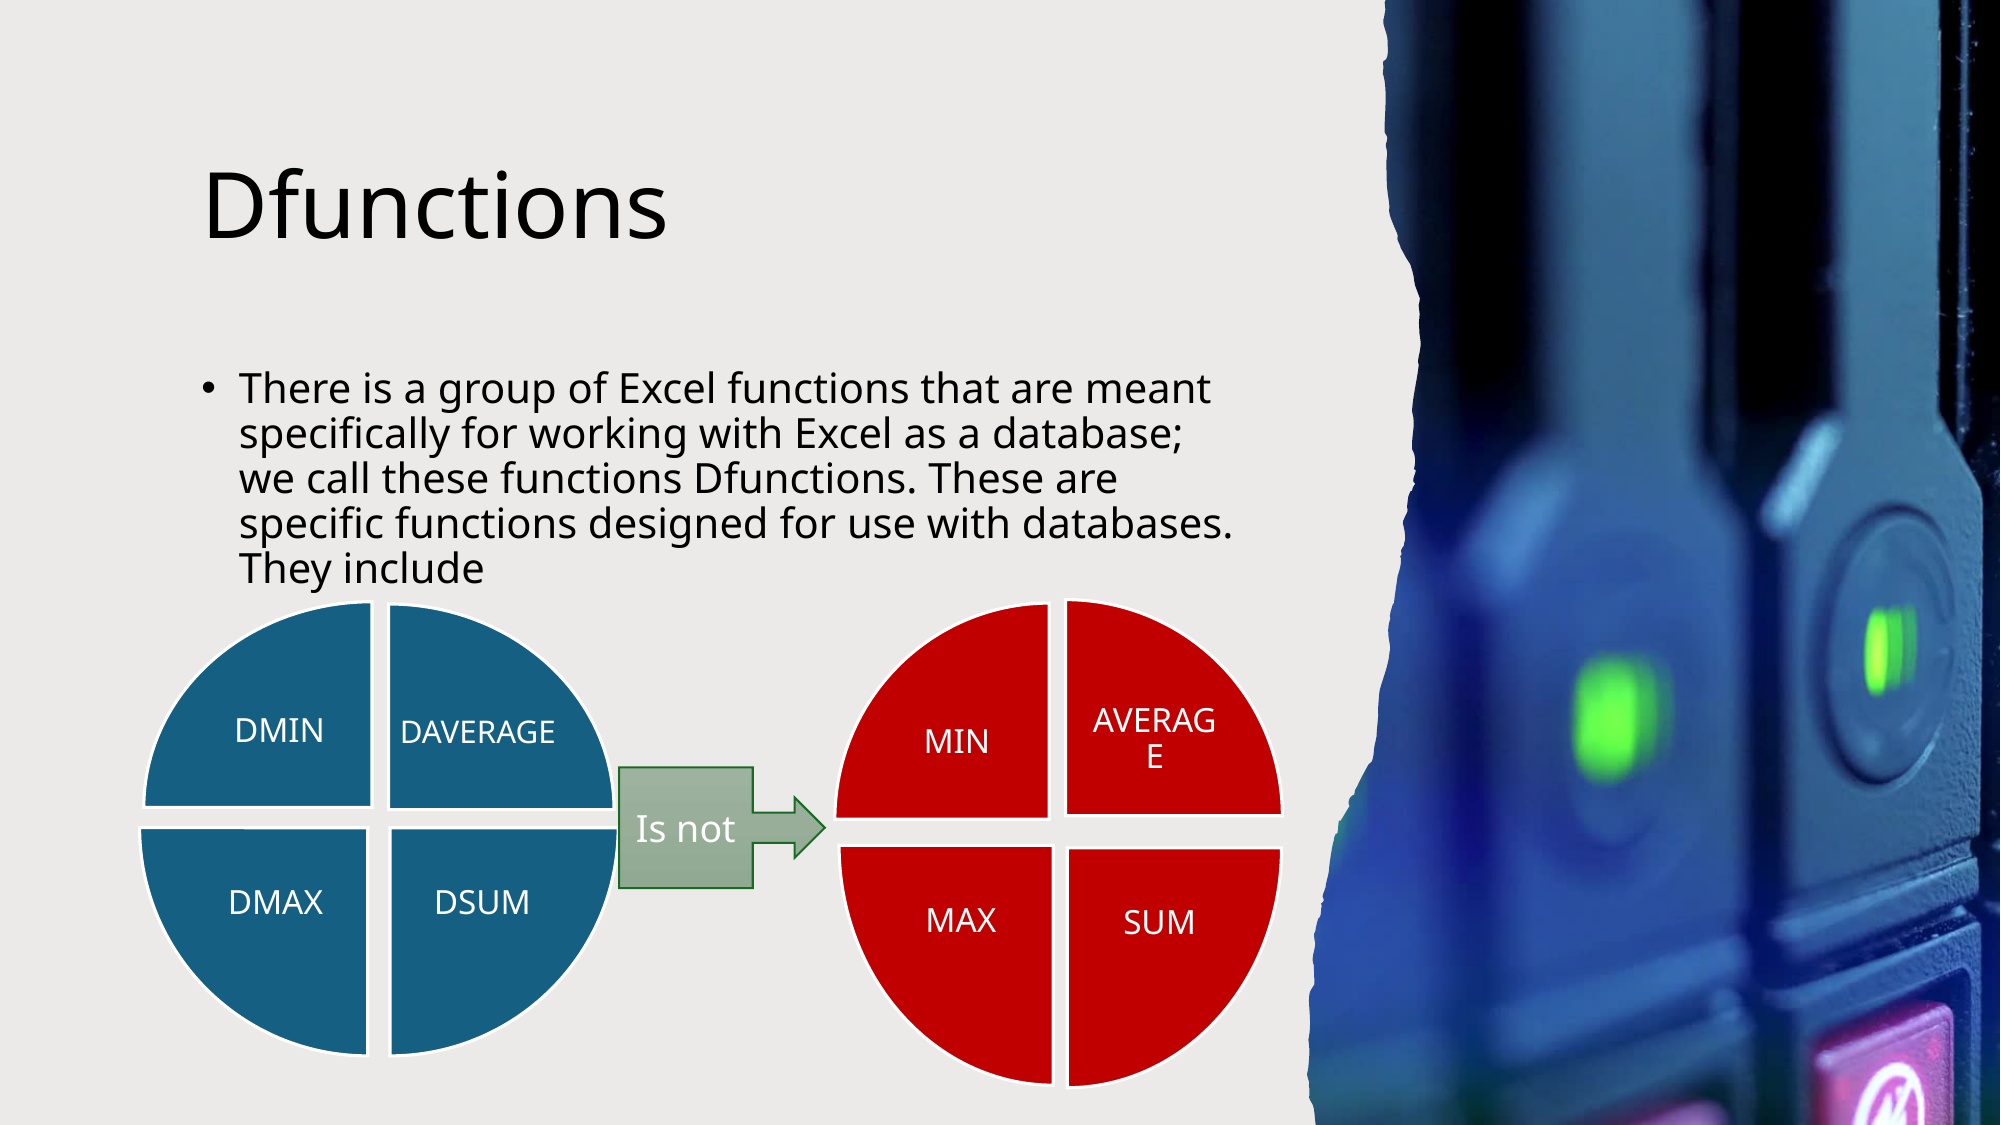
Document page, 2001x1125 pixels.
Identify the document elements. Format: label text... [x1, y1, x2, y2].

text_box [834, 598, 1283, 1089]
text_box DAVERAGE [386, 602, 616, 812]
picture [1306, 0, 2000, 1125]
text_box DMIN [142, 600, 374, 809]
text_box [0, 0, 1306, 1125]
text_box Is not [618, 766, 827, 890]
title Dfunctions [186, 99, 1306, 317]
text_box DSUM [388, 826, 618, 1058]
list There is a group of Excel functions that are meant specifically for working with Excel as a database; we call these functions Dfunctions. These are specific functions designed for use with databases. They include [186, 359, 1256, 1002]
text_box DMAX [138, 826, 370, 1058]
